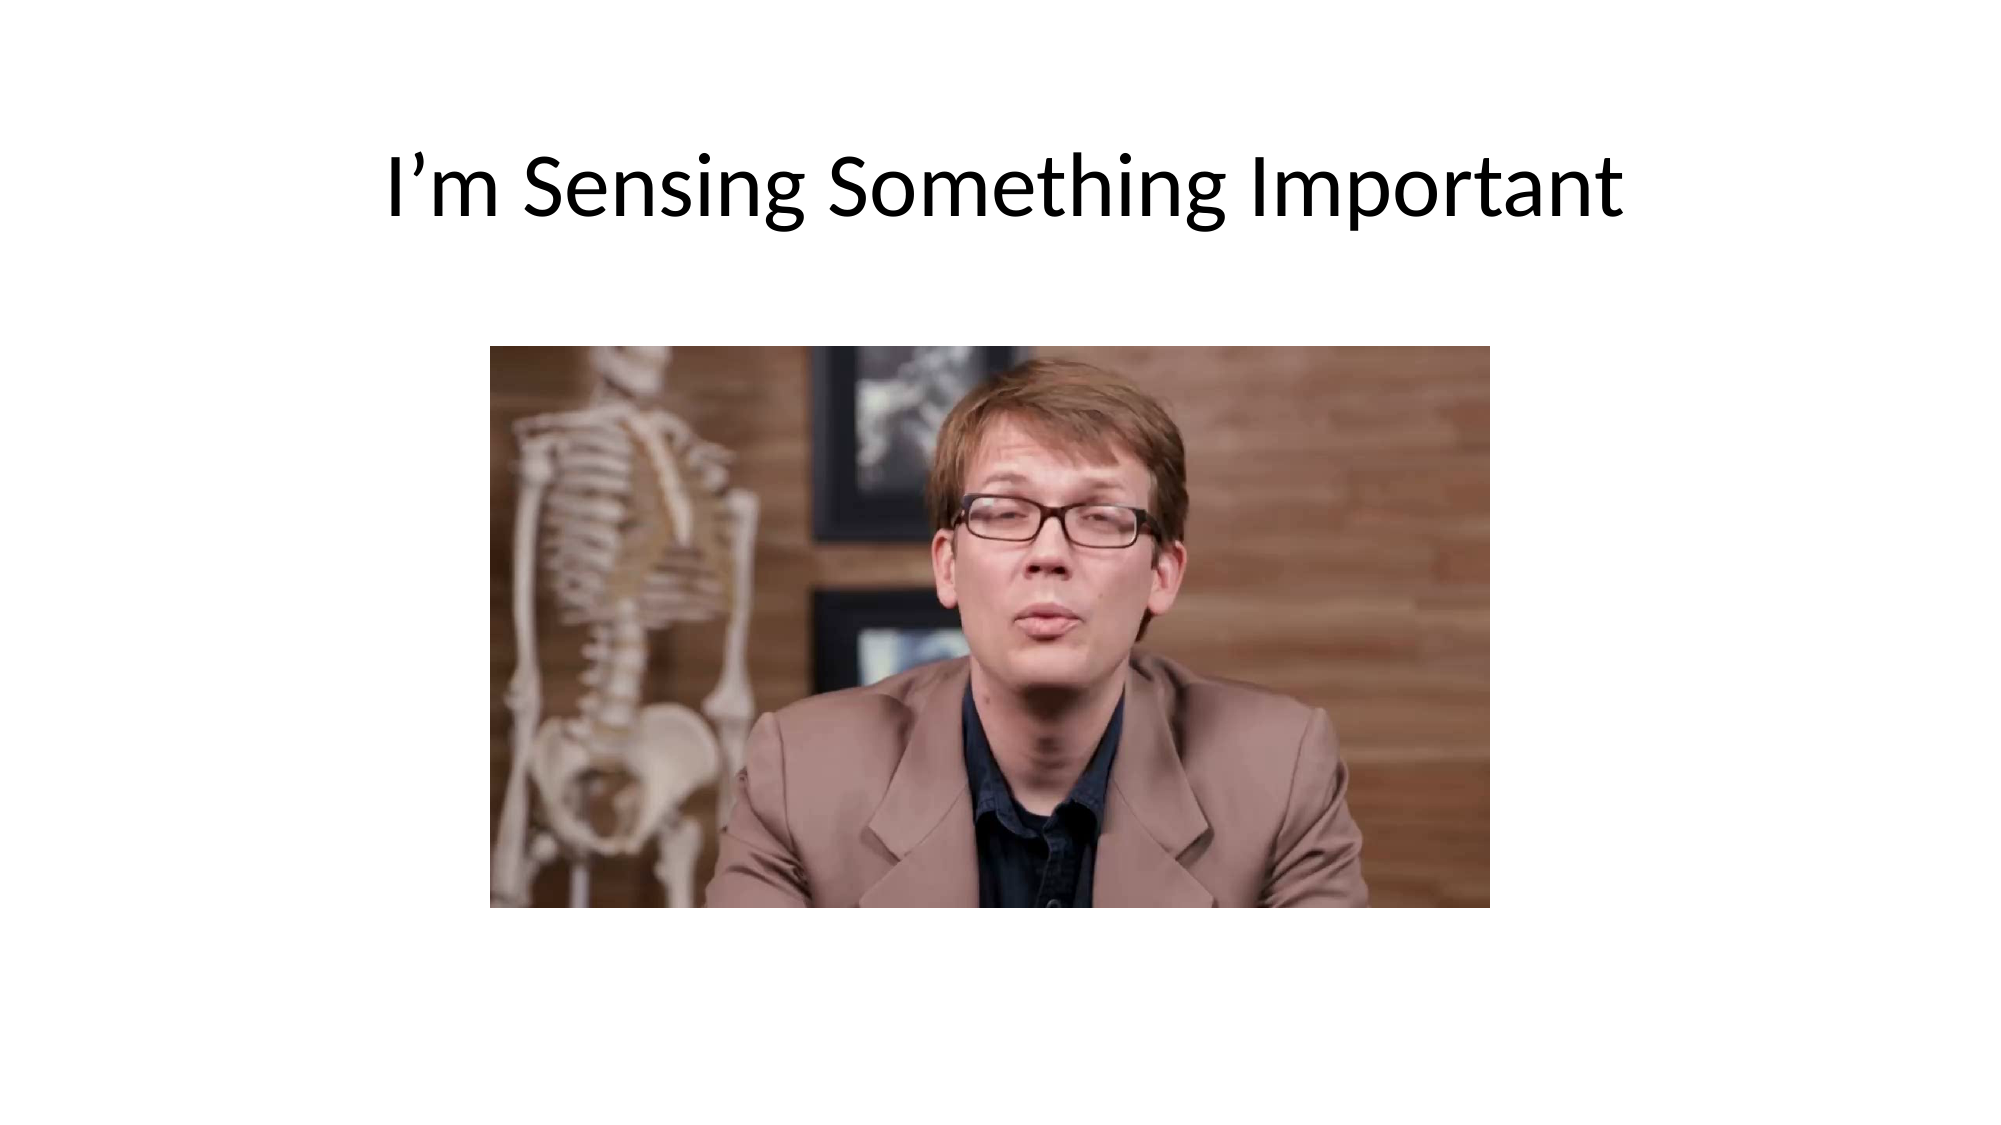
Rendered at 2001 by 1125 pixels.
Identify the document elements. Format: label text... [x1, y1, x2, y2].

title I’m Sensing Something Important [155, 59, 1856, 301]
picture [490, 345, 1490, 908]
